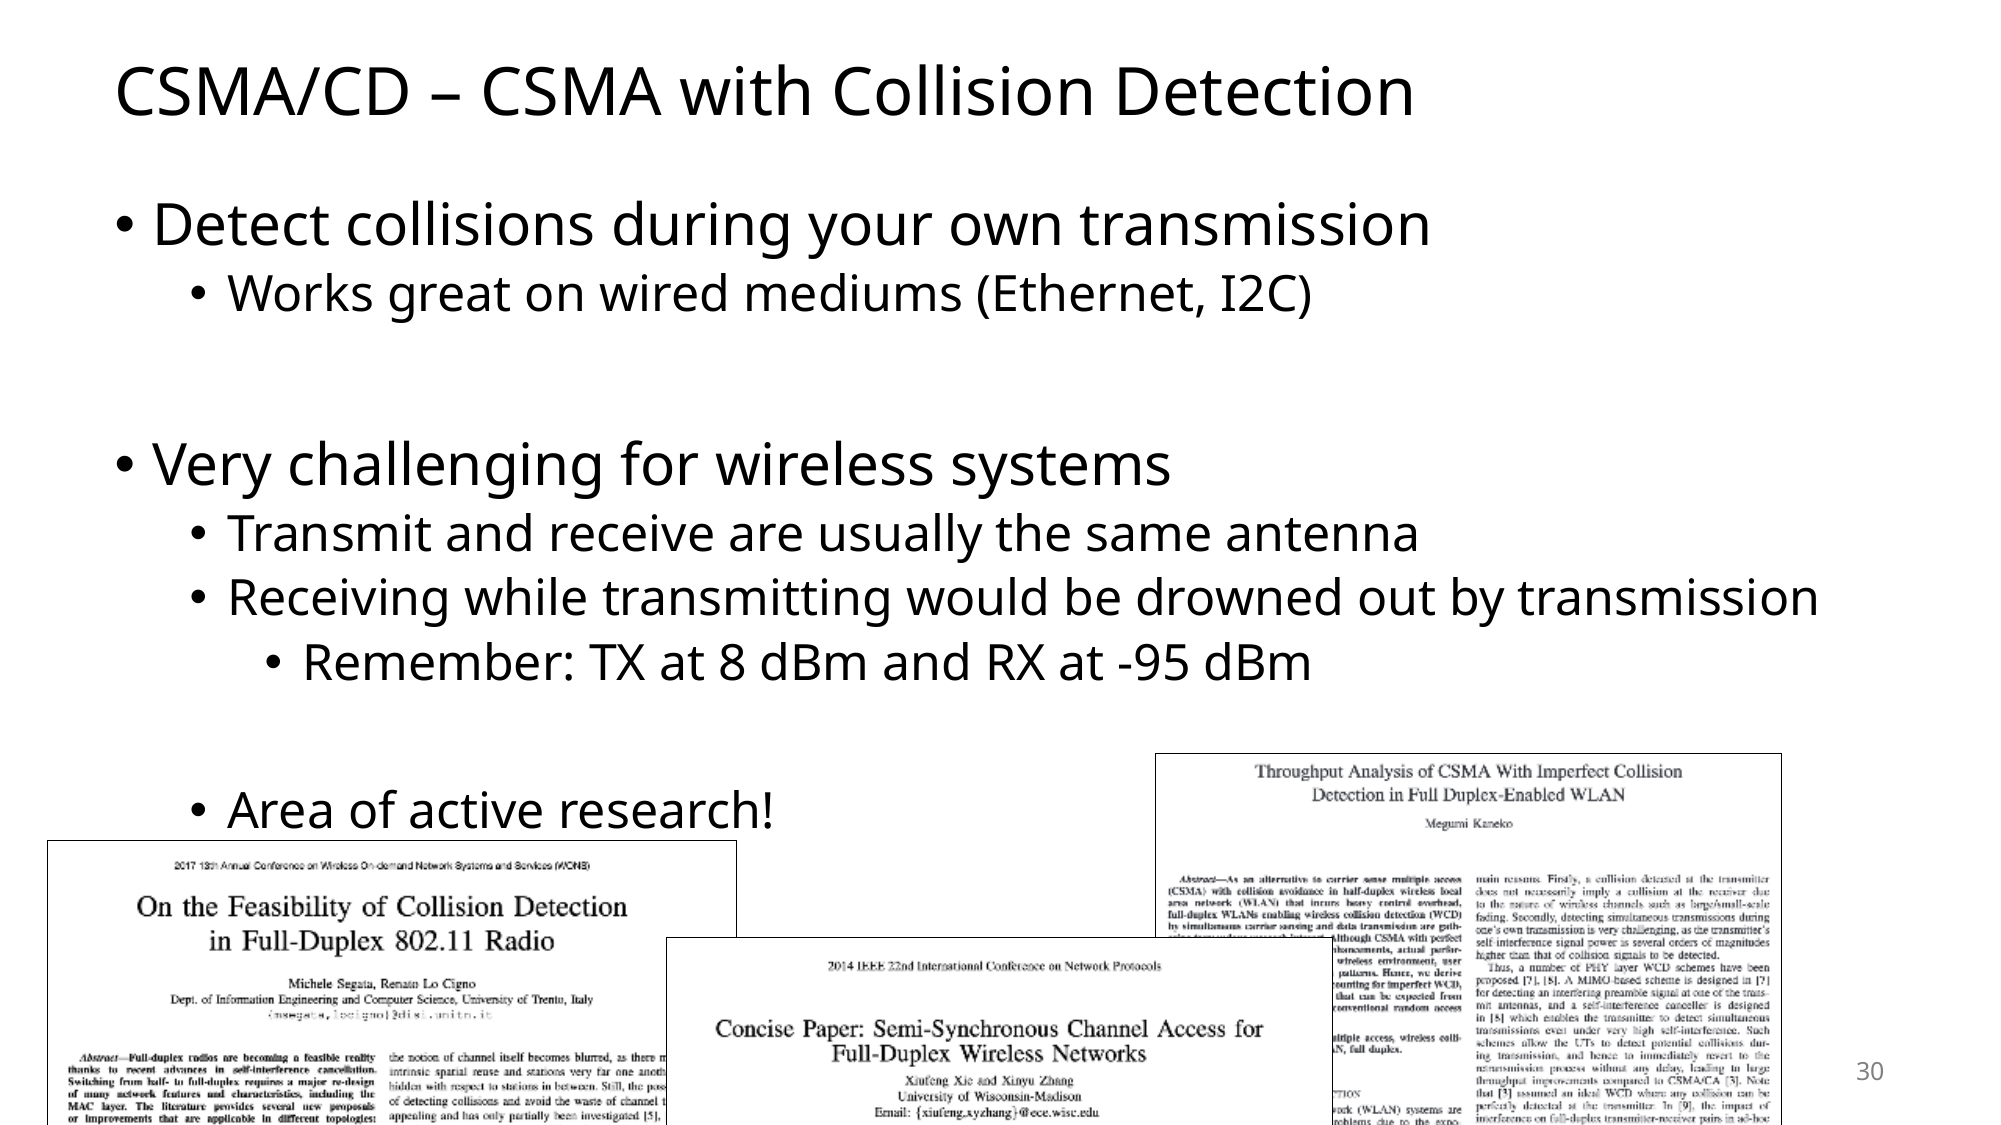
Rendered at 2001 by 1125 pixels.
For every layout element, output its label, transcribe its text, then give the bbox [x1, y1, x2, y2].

slide_number 30 [1782, 1042, 1900, 1103]
list Detect collisions during your own transmission Works great on wired mediums (Ethernet, I2C) Very challenging for wireless systems Transmit and receive are usually the same antenna Receiving while transmitting would be drowned out by transmission Remember: TX at 8 dBm and RX at -95 dBm Area of active research! [99, 187, 1900, 1013]
title CSMA/CD – CSMA with Collision Detection [99, 37, 1900, 150]
picture [47, 753, 1782, 1125]
